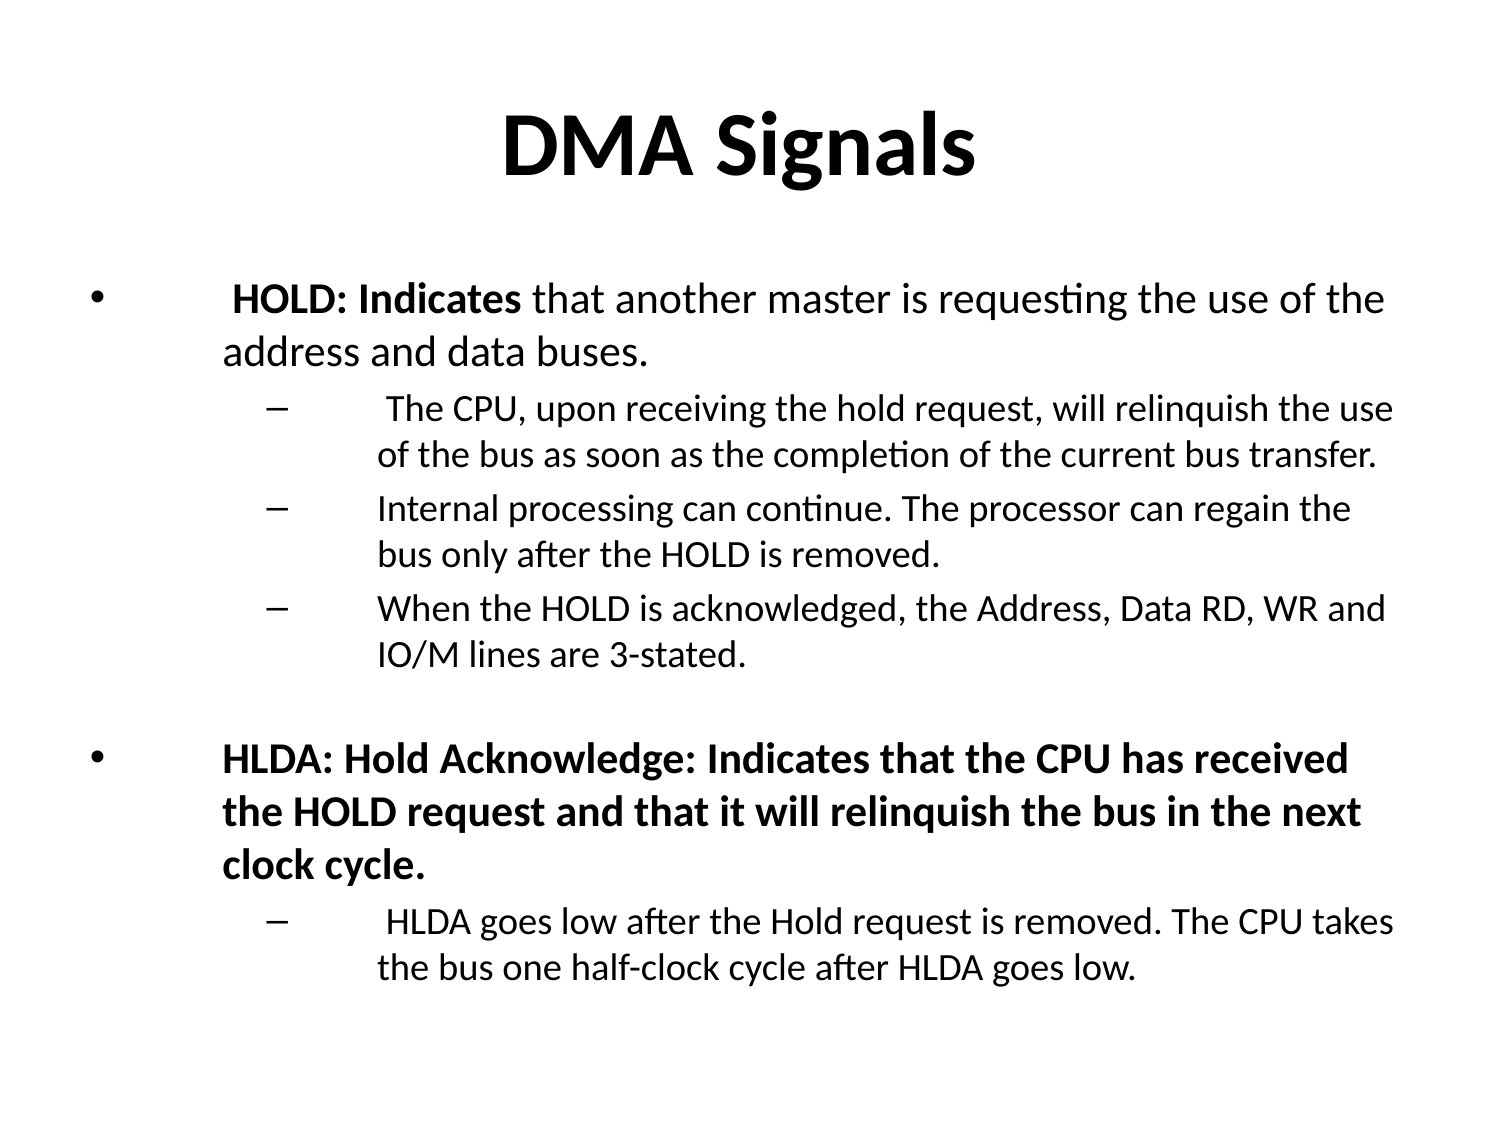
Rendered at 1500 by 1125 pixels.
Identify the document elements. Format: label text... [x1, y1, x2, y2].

text_box HOLD: Indicates that another master is requesting the use of the address and data buses. The CPU, upon receiving the hold request, will relinquish the use of the bus as soon as the completion of the current bus transfer. Internal processing can continue. The processor can regain the bus only after the HOLD is removed. When the HOLD is acknowledged, the Address, Data RD, WR and IO/M lines are 3-stated. HLDA: Hold Acknowledge: Indicates that the CPU has received the HOLD request and that it will relinquish the bus in the next clock cycle. HLDA goes low after the Hold request is removed. The CPU takes the bus one half-clock cycle after HLDA goes low. [75, 262, 1425, 1005]
text_box DMA Signals [75, 45, 1425, 233]
